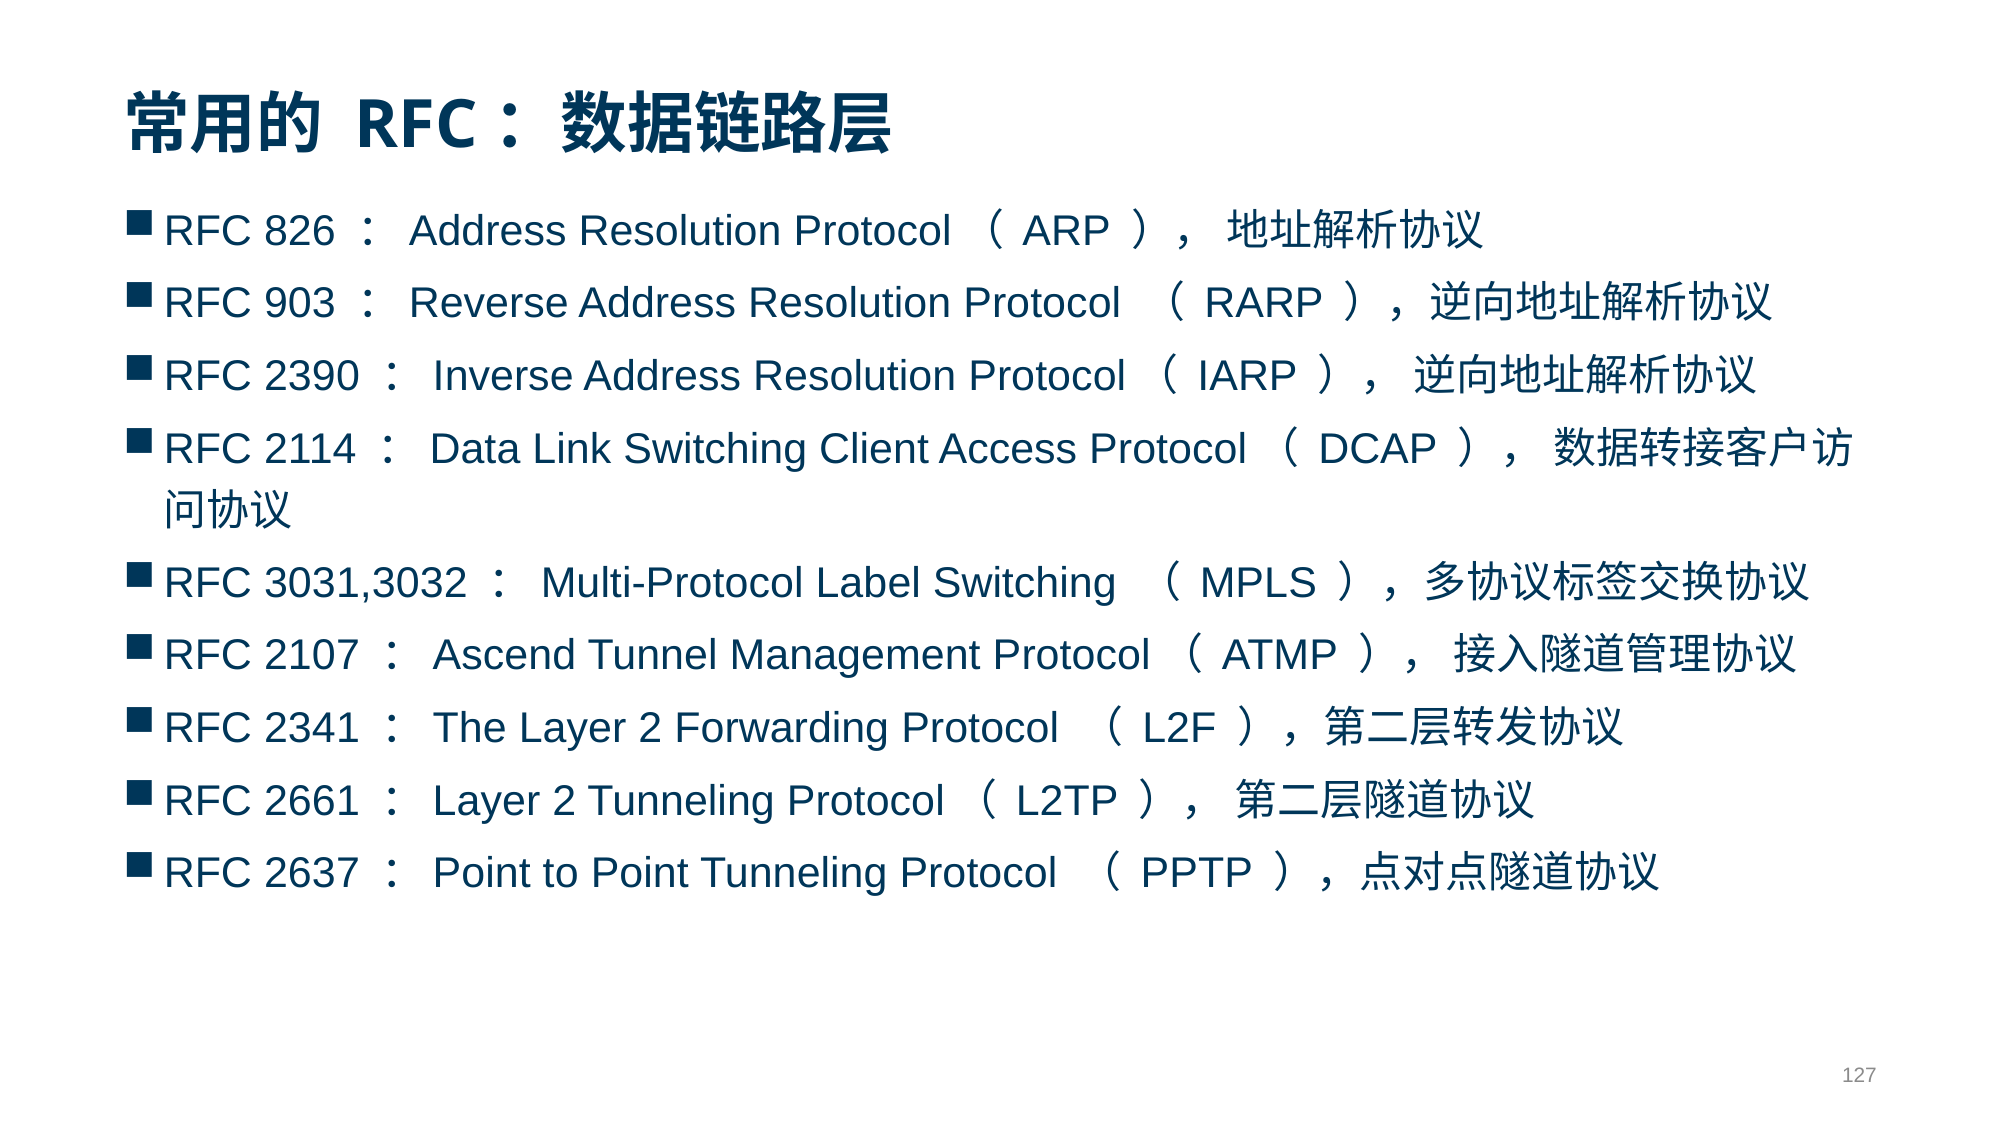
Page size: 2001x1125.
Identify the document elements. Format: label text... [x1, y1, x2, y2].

list RFC 826 ：Address Resolution Protocol（ ARP ）， 地址解析协议 RFC 903 ：Reverse Address Resolution Protocol （ RARP ），逆向地址解析协议 RFC 2390 ：Inverse Address Resolution Protocol（ IARP ）， 逆向地址解析协议 RFC 2114 ：Data Link Switching Client Access Protocol（ DCAP ）， 数据转接客户访问协议 RFC 3031,3032 ：Multi-Protocol Label Switching （ MPLS ），多协议标签交换协议 RFC 2107 ：Ascend Tunnel Management Protocol（ ATMP ）， 接入隧道管理协议 RFC 2341 ：The Layer 2 Forwarding Protocol （ L2F ），第二层转发协议 RFC 2661 ：Layer 2 Tunneling Protocol（ L2TP ）， 第二层隧道协议 RFC 2637 ：Point to Point Tunneling Protocol （ PPTP ），点对点隧道协议 [108, 184, 1890, 1007]
title 常用的 RFC：数据链路层 [108, 21, 1890, 169]
slide_number 127 [1759, 1051, 1892, 1097]
